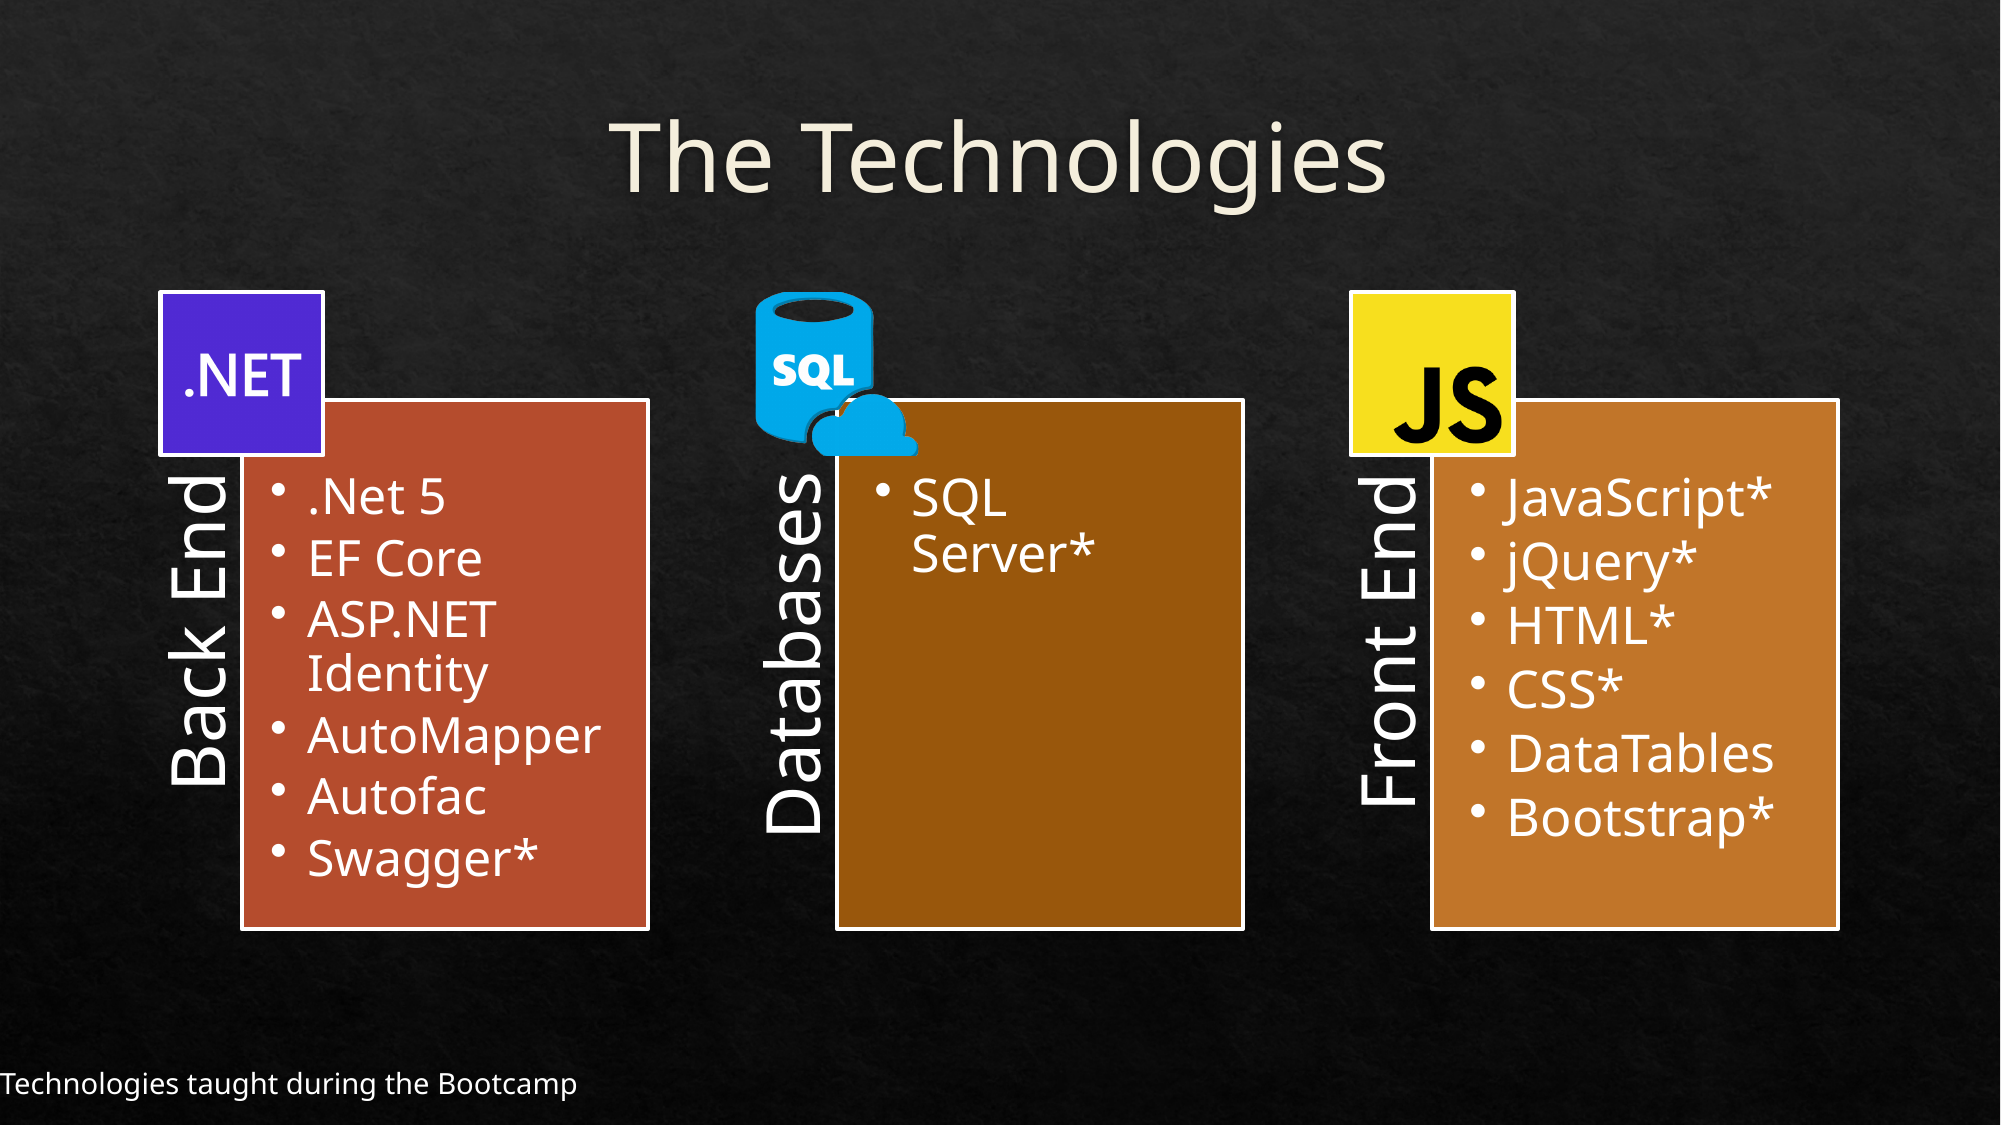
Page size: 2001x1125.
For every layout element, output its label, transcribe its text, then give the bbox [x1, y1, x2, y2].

title The Technologies [149, 99, 1849, 224]
text_box *Technologies taught during the Bootcamp [0, 1058, 594, 1108]
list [149, 271, 1849, 951]
